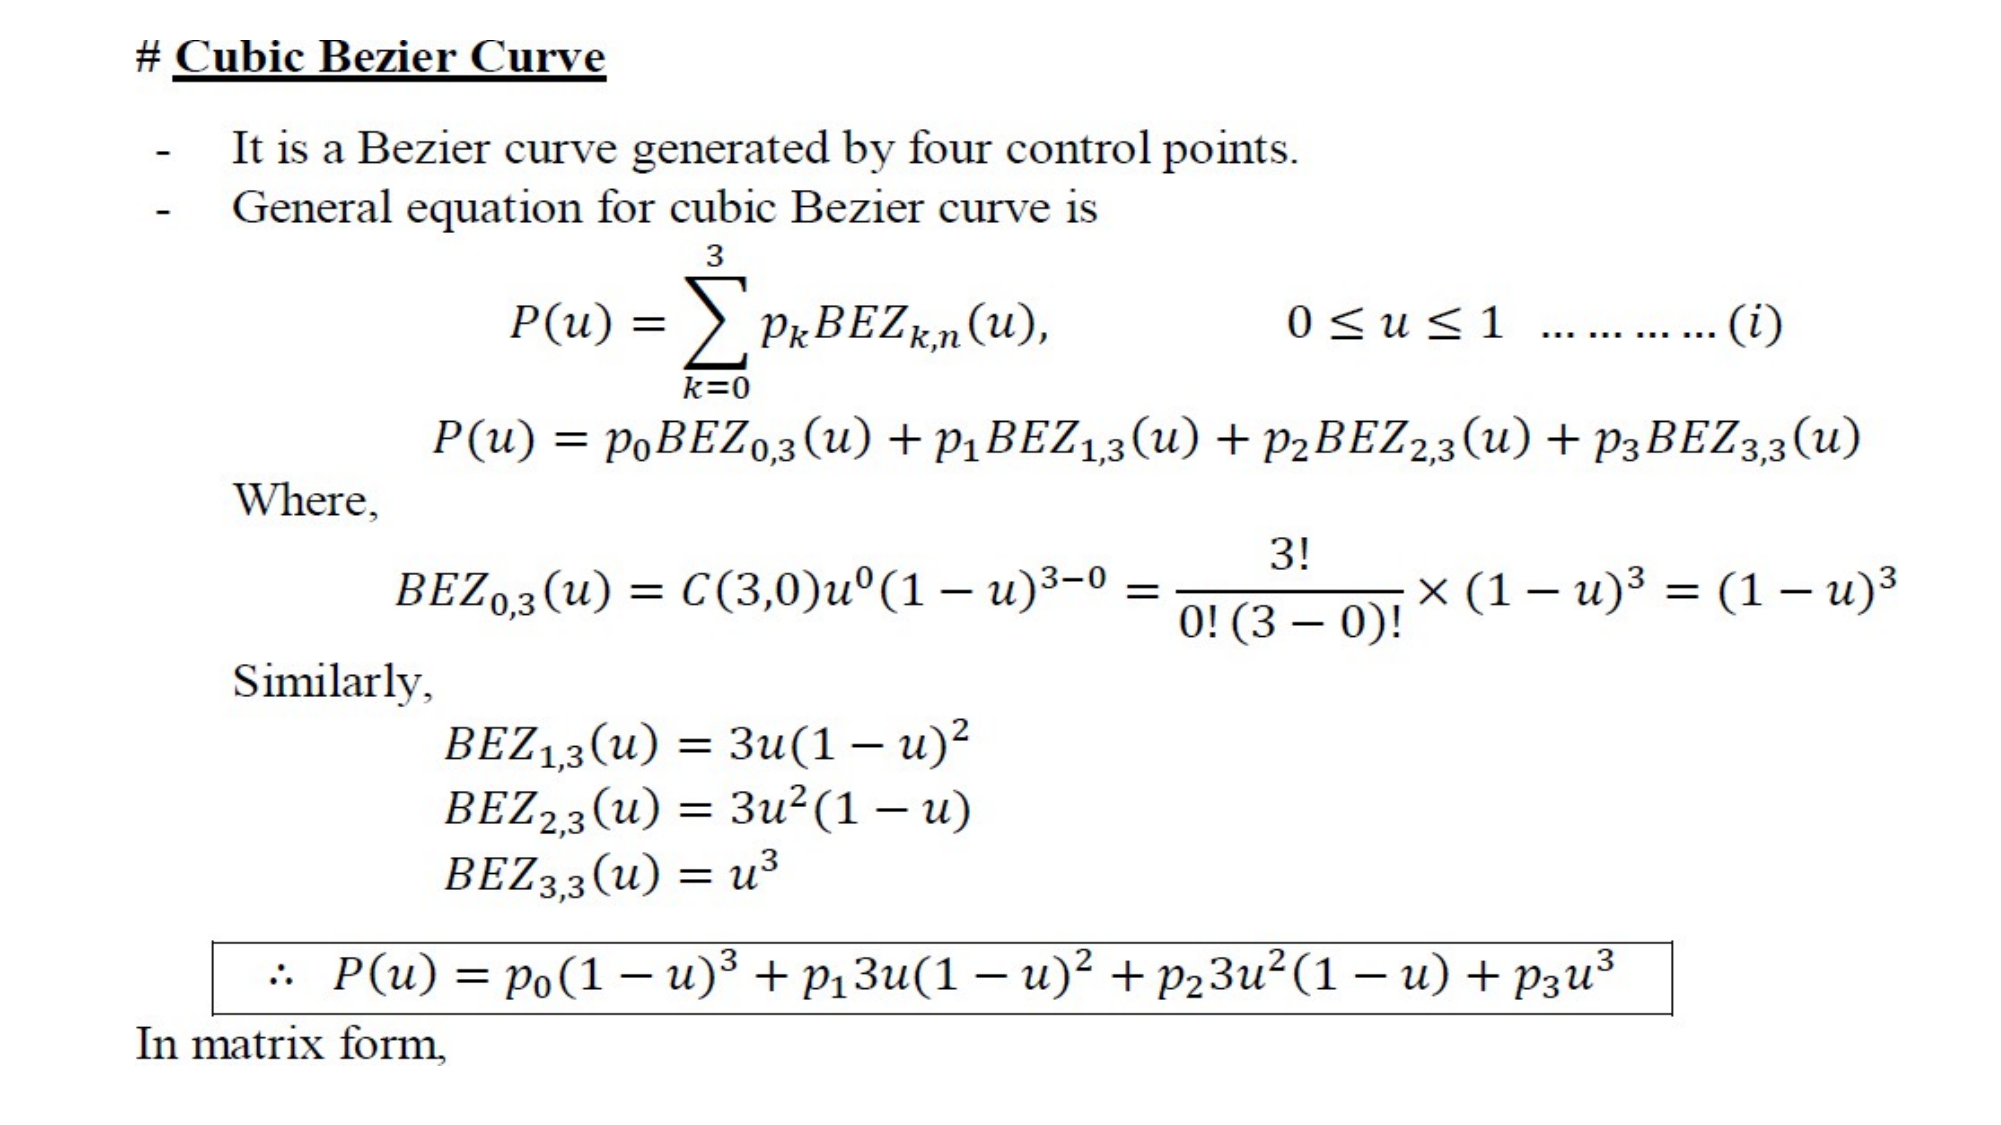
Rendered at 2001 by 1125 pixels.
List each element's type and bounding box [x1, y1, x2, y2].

picture [135, 39, 1899, 1066]
